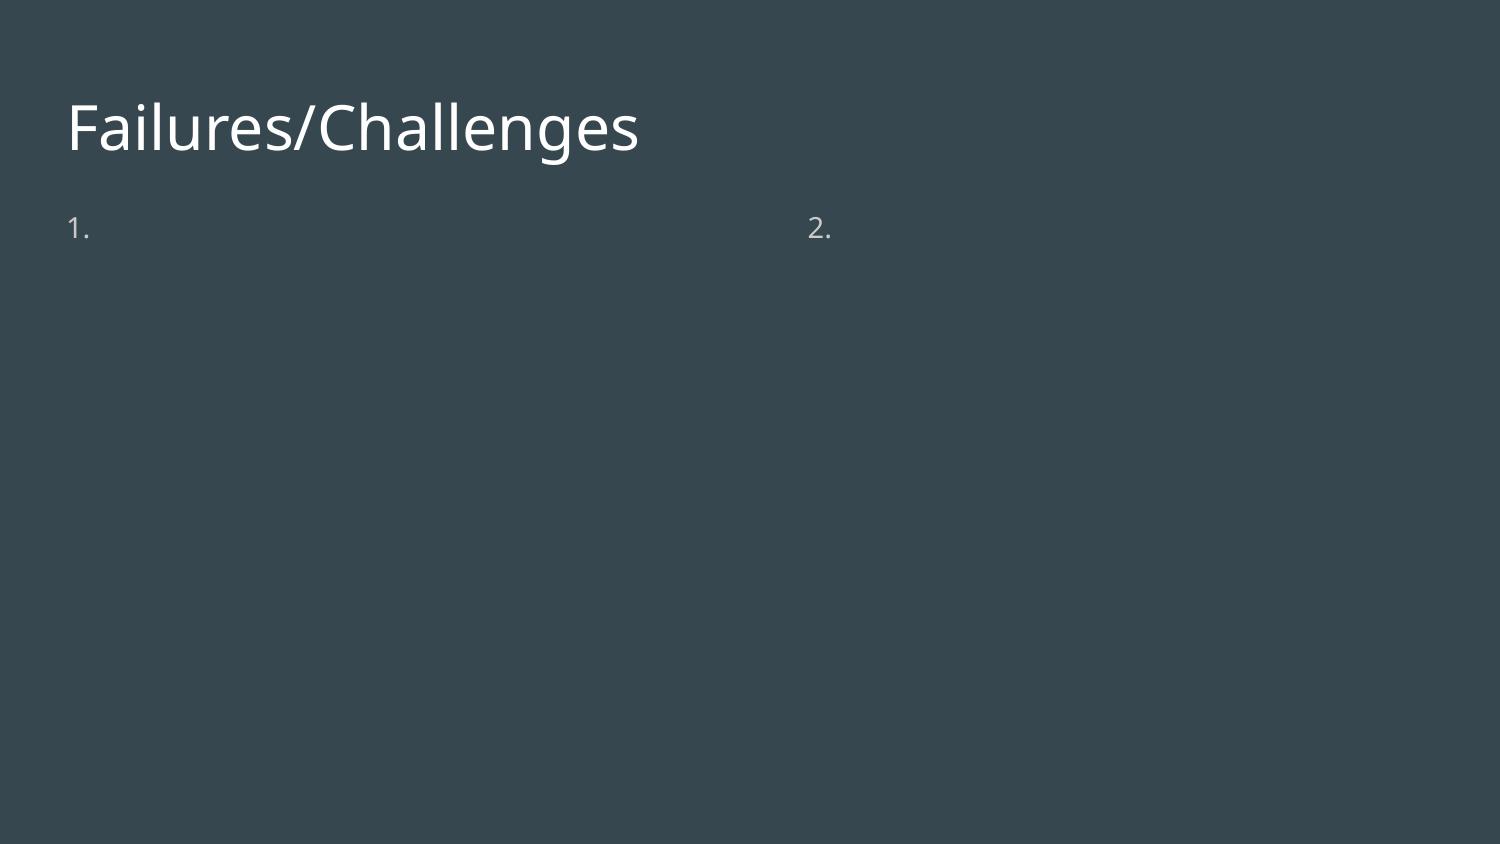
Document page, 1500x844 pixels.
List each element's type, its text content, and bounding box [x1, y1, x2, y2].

title Failures/Challenges [51, 72, 1449, 167]
list 2. [792, 189, 1449, 750]
list 1. [51, 189, 708, 750]
